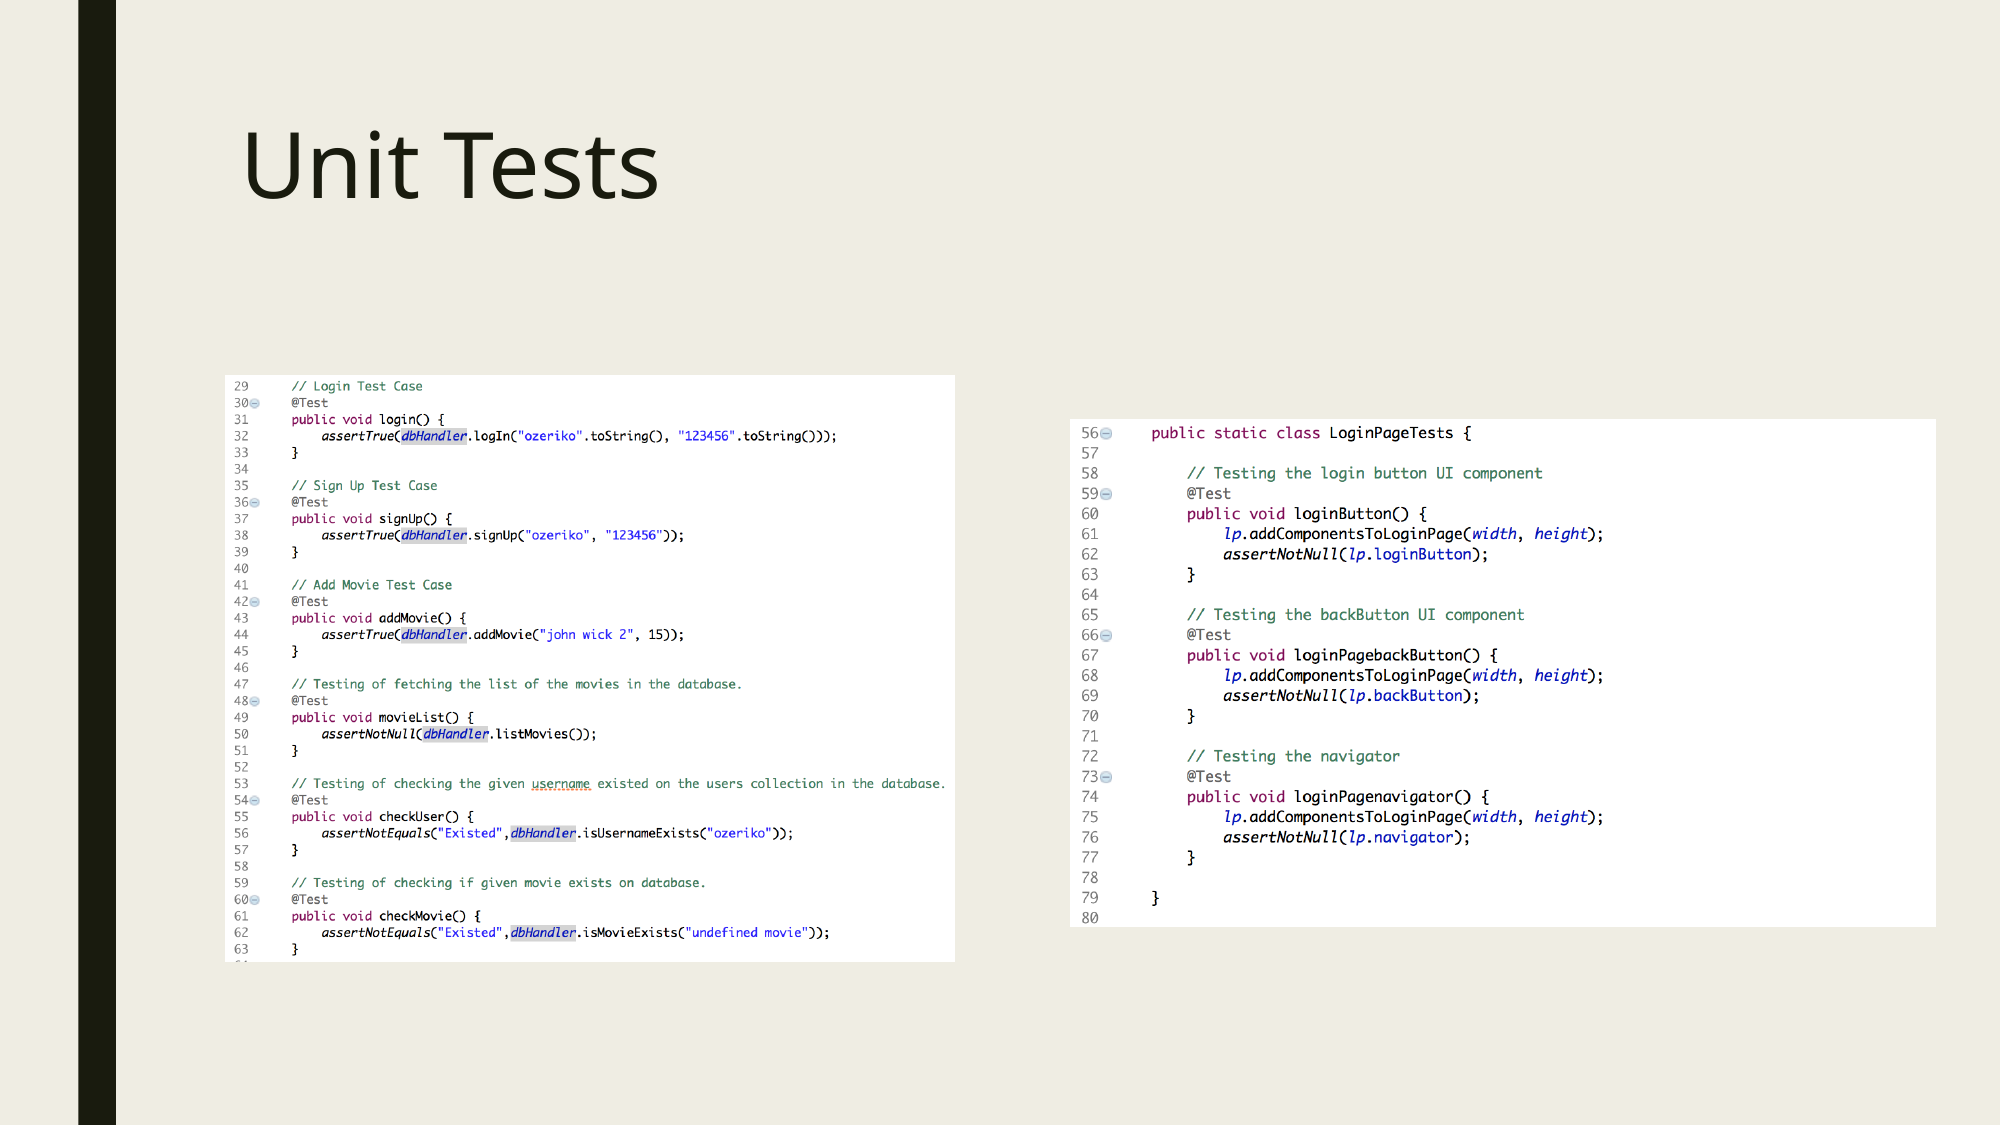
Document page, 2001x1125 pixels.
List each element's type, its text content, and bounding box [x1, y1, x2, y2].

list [1070, 419, 1936, 927]
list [224, 375, 955, 962]
title Unit Tests [225, 112, 1800, 357]
